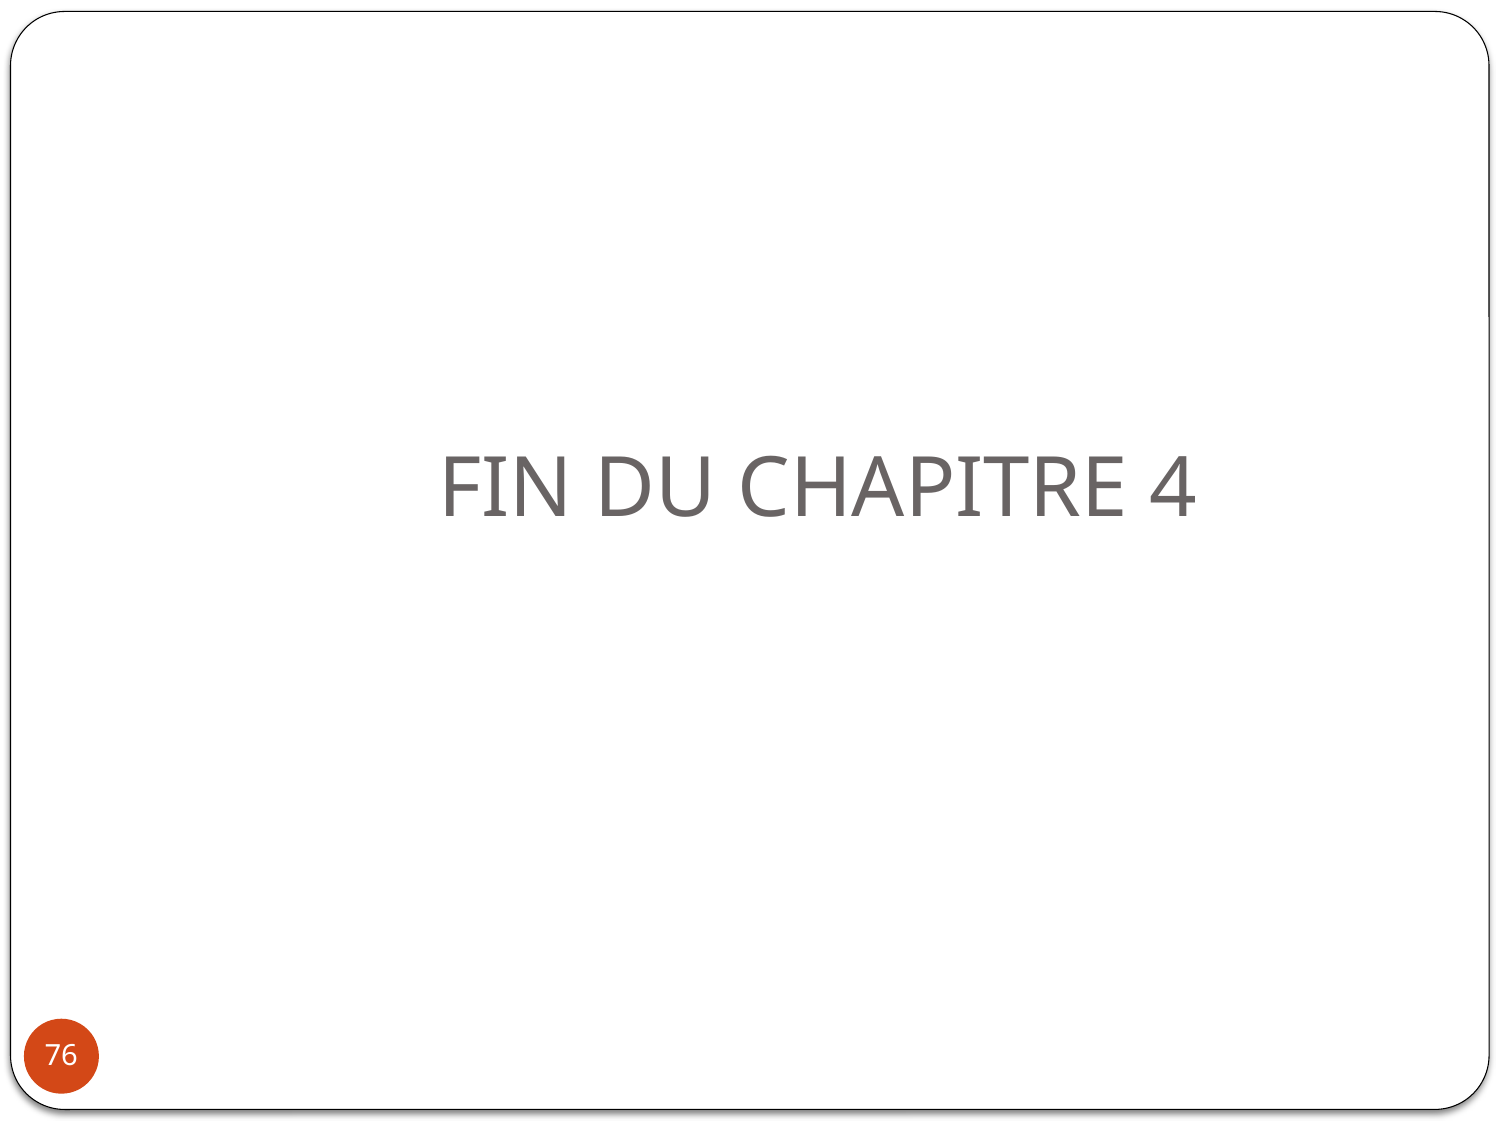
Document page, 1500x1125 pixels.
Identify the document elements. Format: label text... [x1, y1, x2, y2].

slide_number 76 [23, 1018, 99, 1094]
title FIN DU CHAPITRE 4 [164, 410, 1472, 549]
